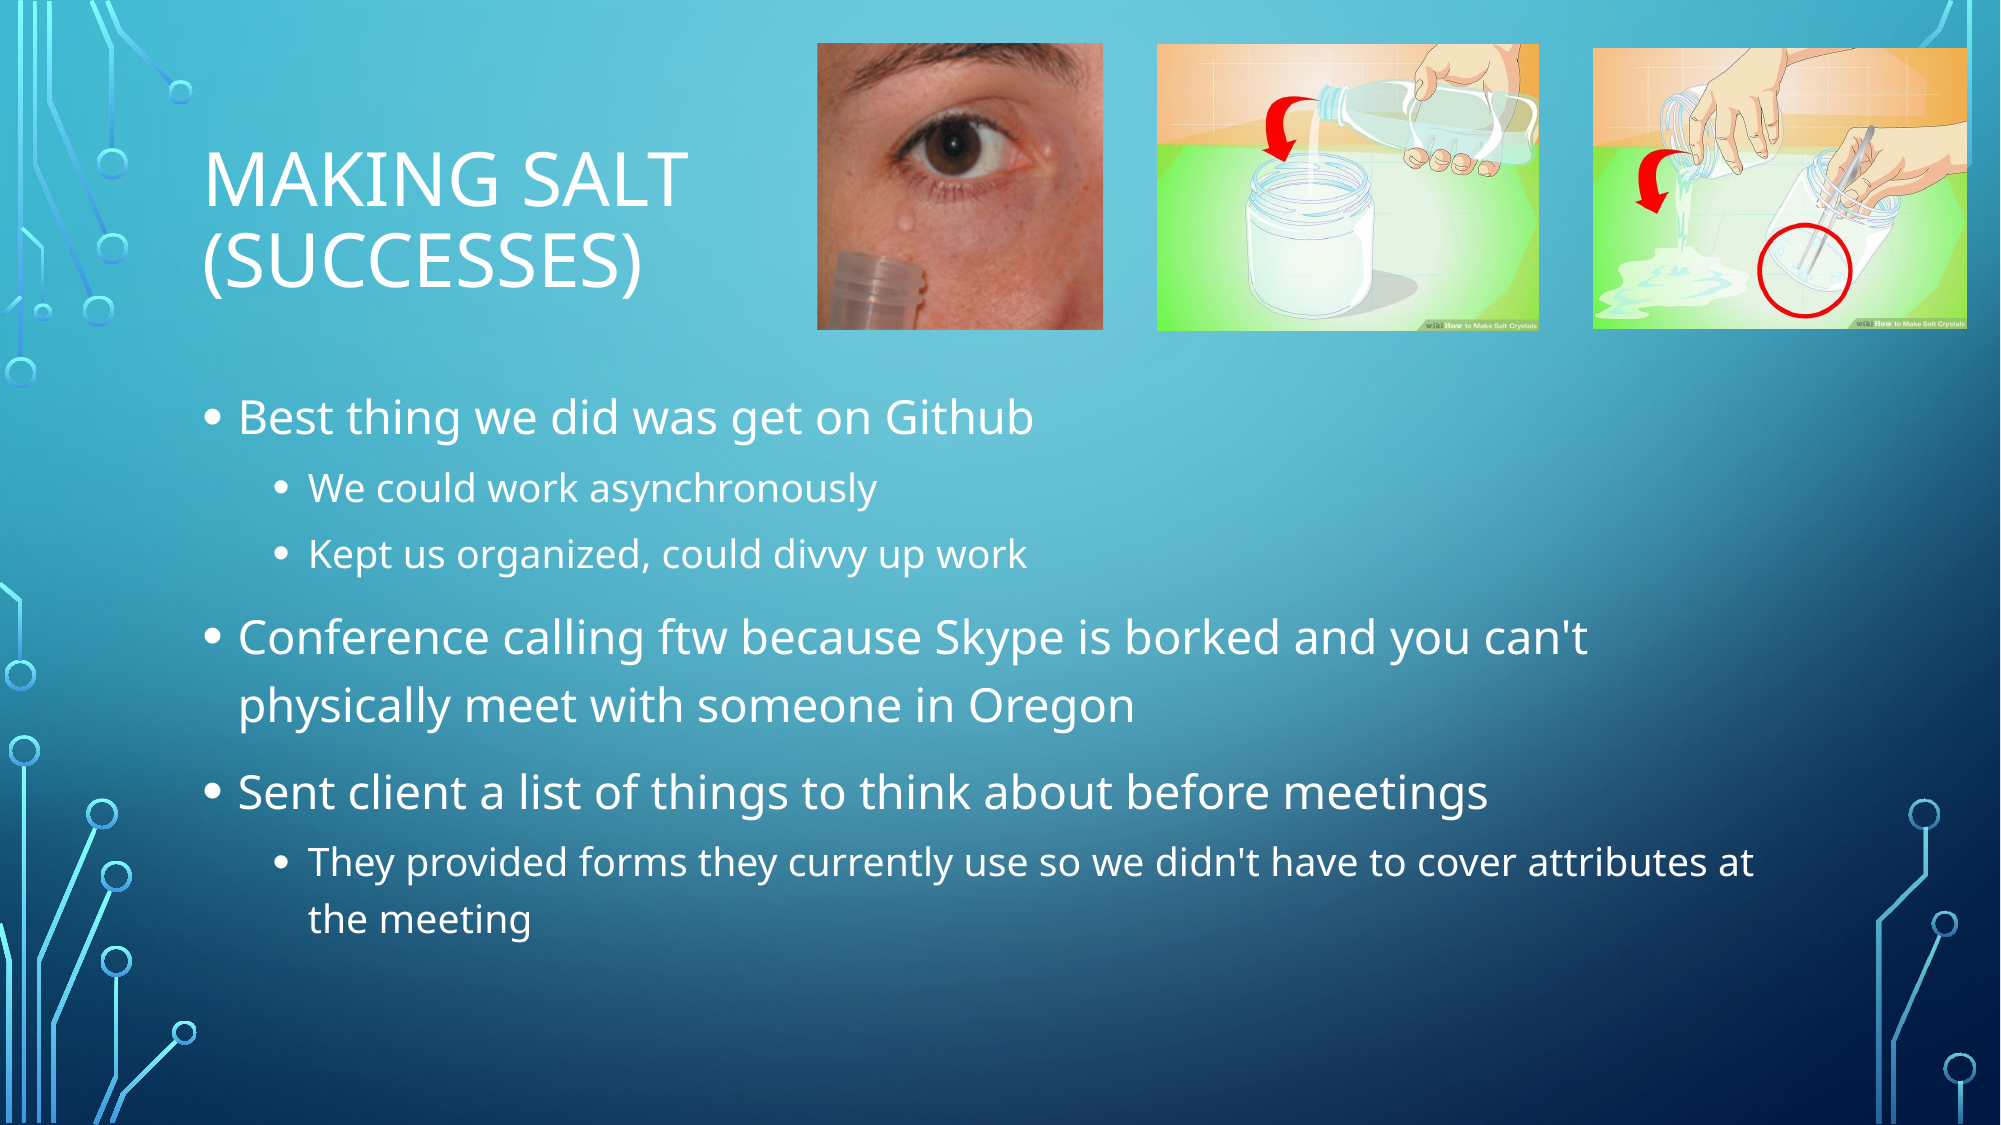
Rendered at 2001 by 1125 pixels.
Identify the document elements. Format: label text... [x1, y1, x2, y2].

list Best thing we did was get on Github We could work asynchronously Kept us organized, could divvy up work Conference calling ftw because Skype is borked and you can't physically meet with someone in Oregon Sent client a list of things to think about before meetings They provided forms they currently use so we didn't have to cover attributes at the meeting [187, 369, 1813, 950]
picture [1593, 48, 1967, 329]
title Making salt (Successes) [187, 101, 1813, 344]
picture [1157, 44, 1540, 332]
picture [816, 43, 1104, 330]
